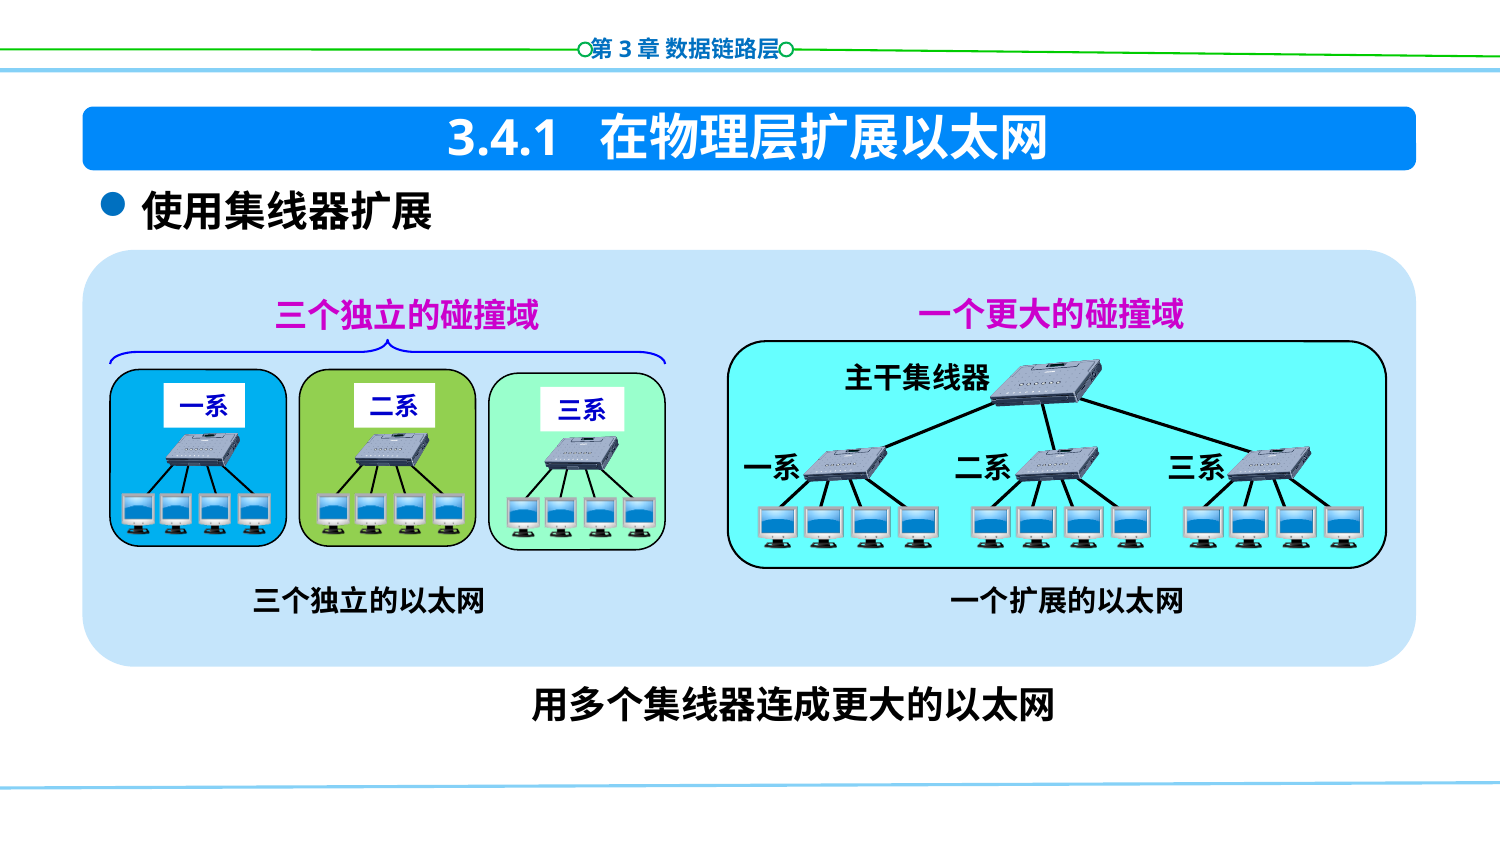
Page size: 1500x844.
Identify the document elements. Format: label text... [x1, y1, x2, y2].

text_box 一个扩展的以太网 [927, 576, 1209, 625]
text_box 使用集线器扩展 [82, 170, 1416, 242]
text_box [299, 369, 476, 547]
text_box 三个独立的碰撞域 [259, 287, 555, 342]
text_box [727, 285, 1387, 569]
text_box [1065, 106, 1417, 171]
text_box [109, 369, 287, 547]
text_box [82, 106, 432, 171]
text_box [488, 372, 666, 551]
text_box [110, 339, 666, 365]
text_box 三个独立的以太网 [229, 575, 509, 625]
text_box 用多个集线器连成更大的以太网 [323, 673, 1265, 733]
text_box [80, 247, 1419, 669]
text_box 3.4.1 在物理层扩展以太网 [432, 98, 1065, 173]
